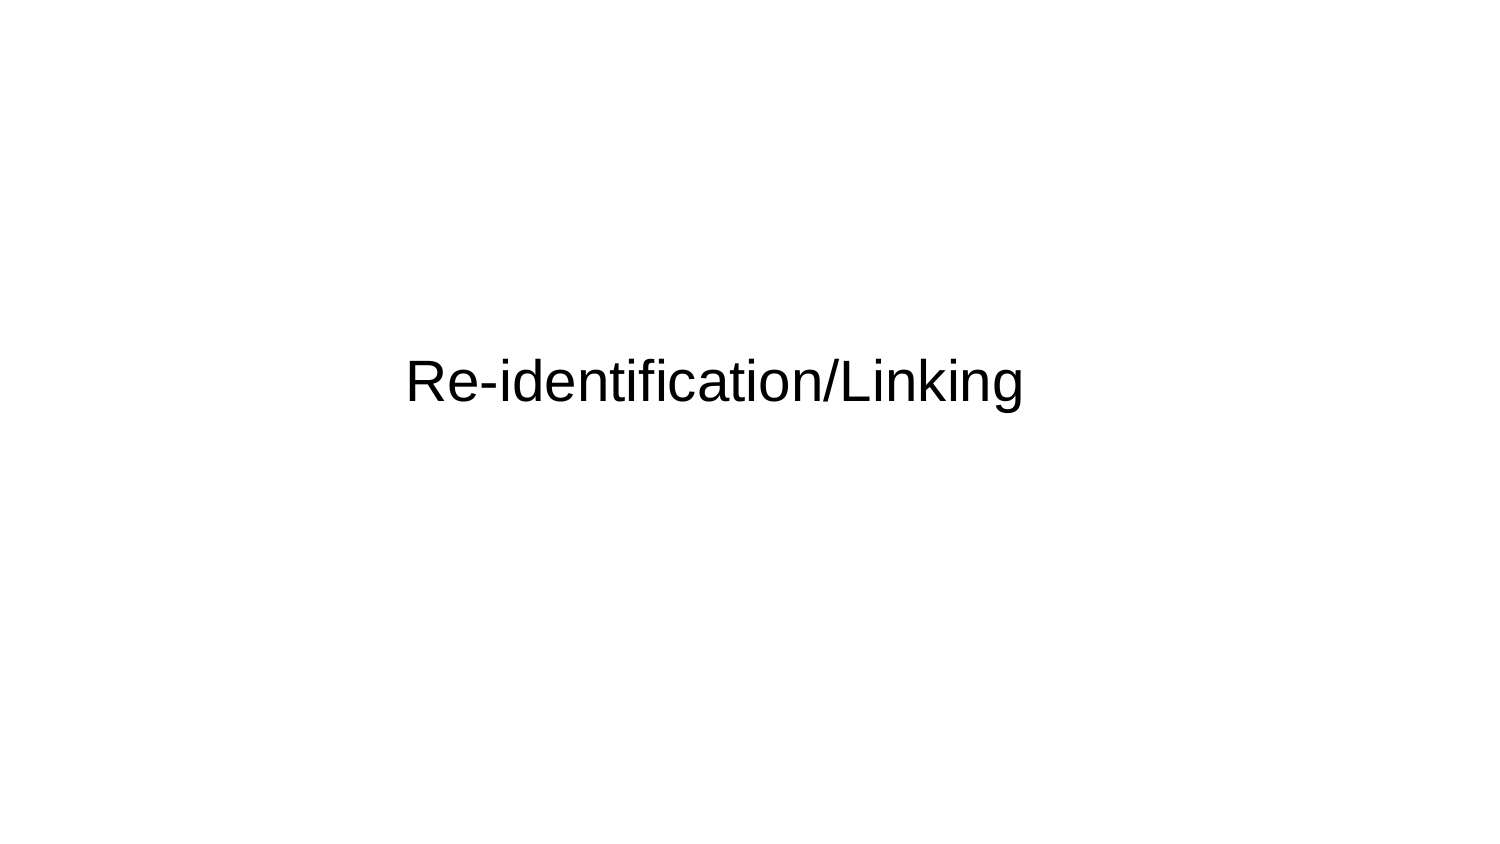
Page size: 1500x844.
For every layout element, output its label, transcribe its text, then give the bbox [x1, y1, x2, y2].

text_box Re-identification/Linking [390, 265, 1041, 420]
